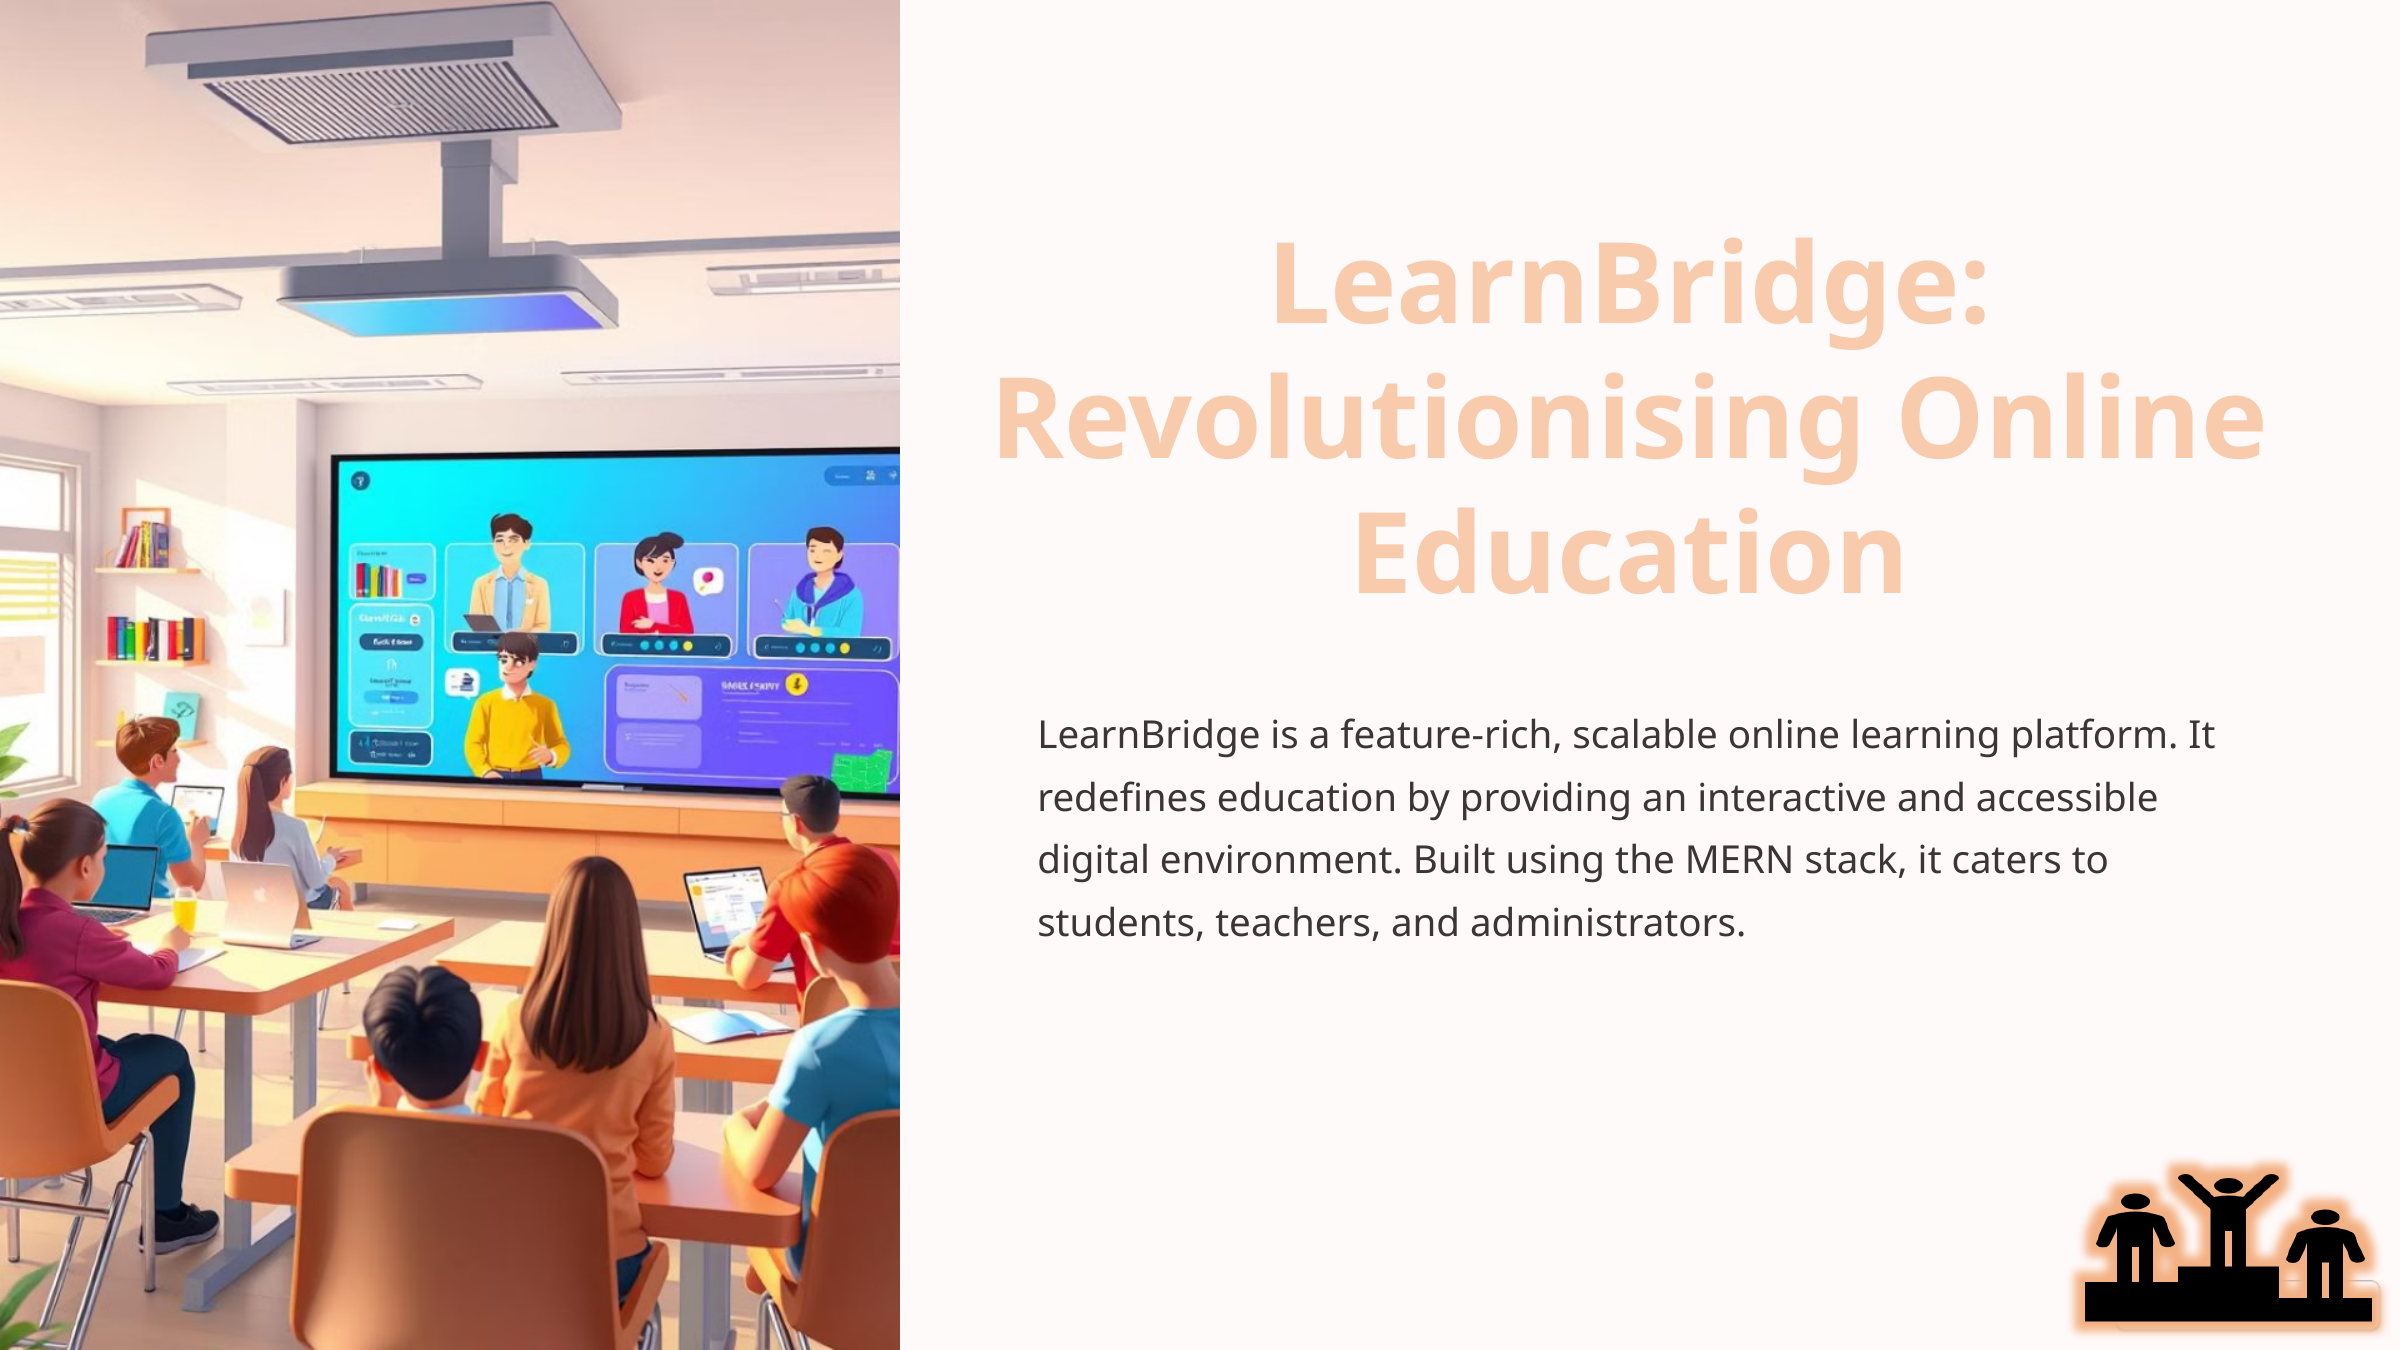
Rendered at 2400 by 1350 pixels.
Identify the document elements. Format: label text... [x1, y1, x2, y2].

picture [0, 0, 900, 1350]
text_box LearnBridge is a feature-rich, scalable online learning platform. It redefines education by providing an interactive and accessible digital environment. Built using the MERN stack, it caters to students, teachers, and administrators. [1037, 694, 2263, 946]
text_box LearnBridge: Revolutionising Online Education [927, 203, 2332, 624]
picture [2056, 1153, 2400, 1342]
